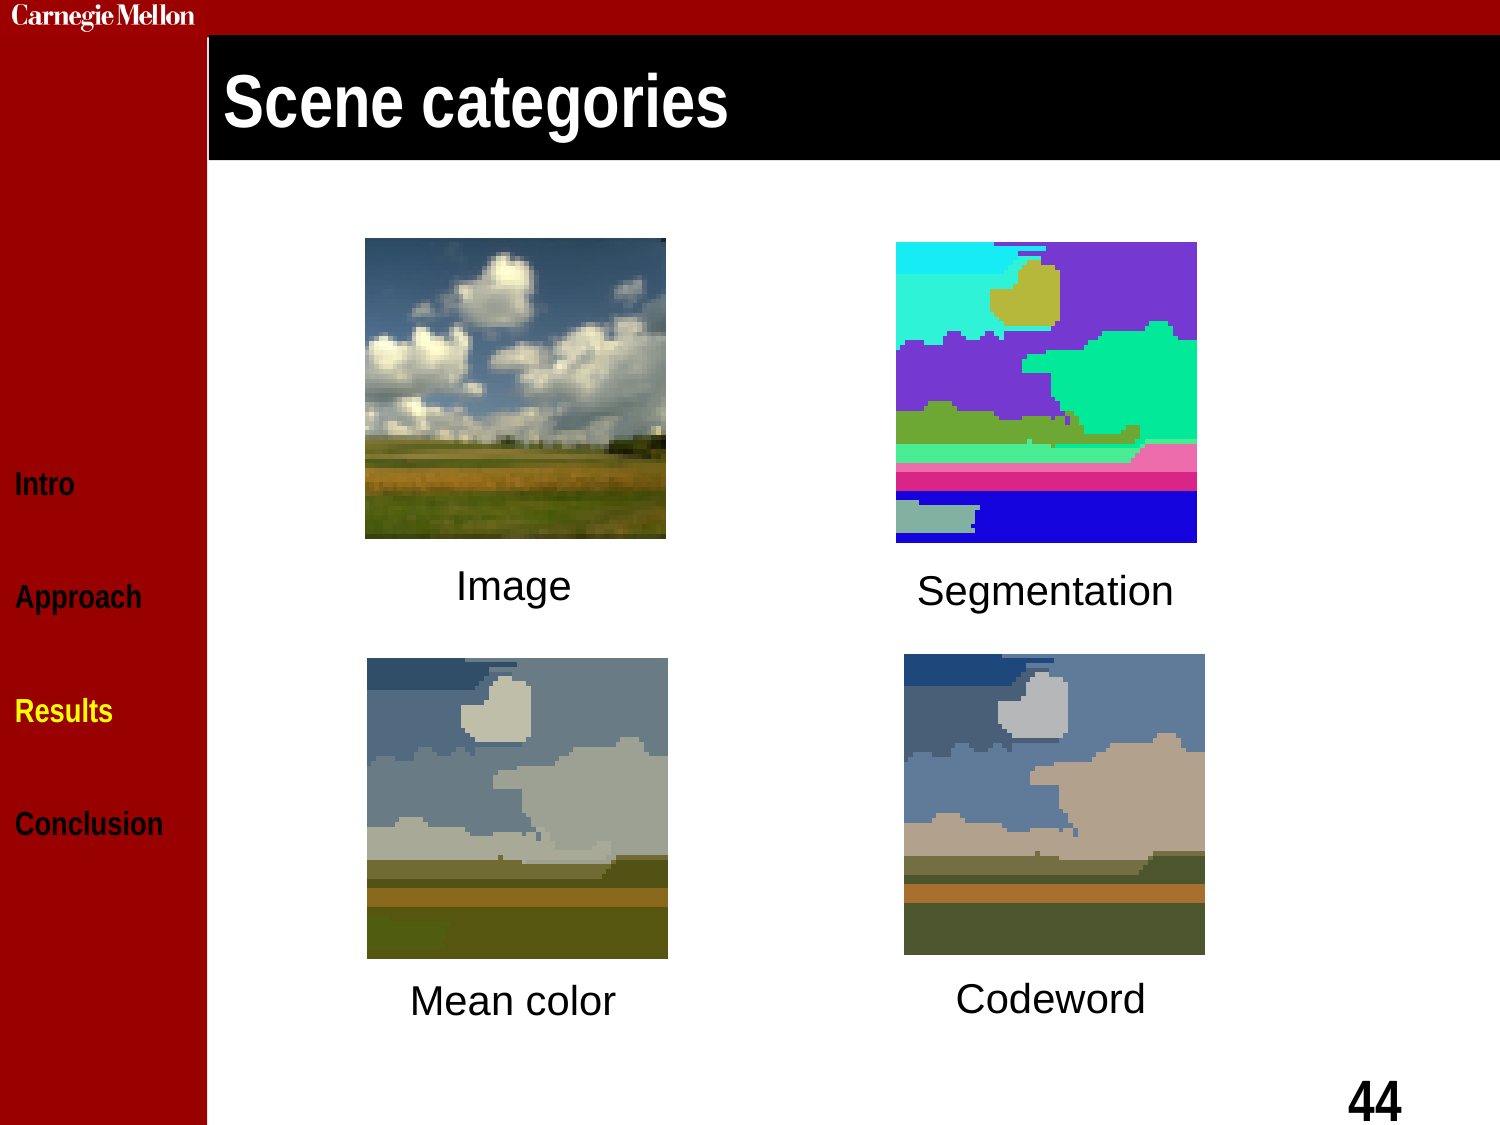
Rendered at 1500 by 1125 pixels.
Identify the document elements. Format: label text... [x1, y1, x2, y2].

picture [0, 0, 206, 37]
picture [365, 238, 666, 540]
picture [367, 658, 668, 959]
picture [904, 654, 1205, 955]
text_box Image [366, 551, 661, 617]
picture [896, 242, 1197, 544]
text_box Intro Approach Results Conclusion [0, 202, 203, 850]
text_box Codeword [904, 964, 1198, 1030]
title Scene categories [208, 34, 1500, 161]
text_box Mean color [366, 966, 661, 1031]
text_box Segmentation [898, 556, 1193, 621]
